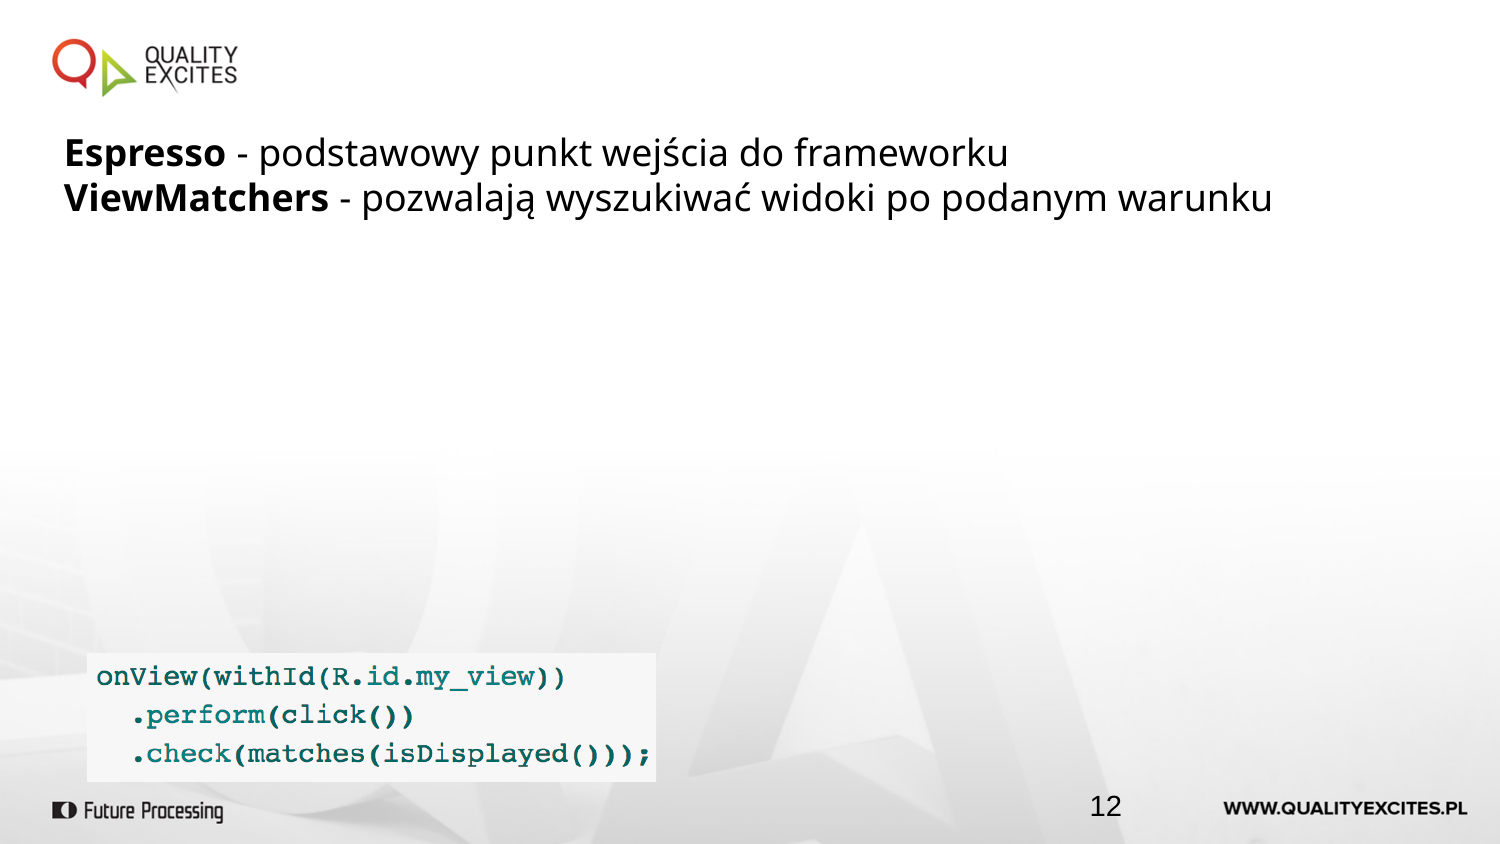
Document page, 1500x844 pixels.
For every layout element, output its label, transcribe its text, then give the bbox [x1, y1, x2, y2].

text_box <number> [1074, 781, 1425, 827]
text_box Espresso - podstawowy punkt wejścia do frameworku ViewMatchers - pozwalają wyszukiwać widoki po podanym warunku [15, 114, 1484, 672]
picture [0, 0, 1500, 844]
